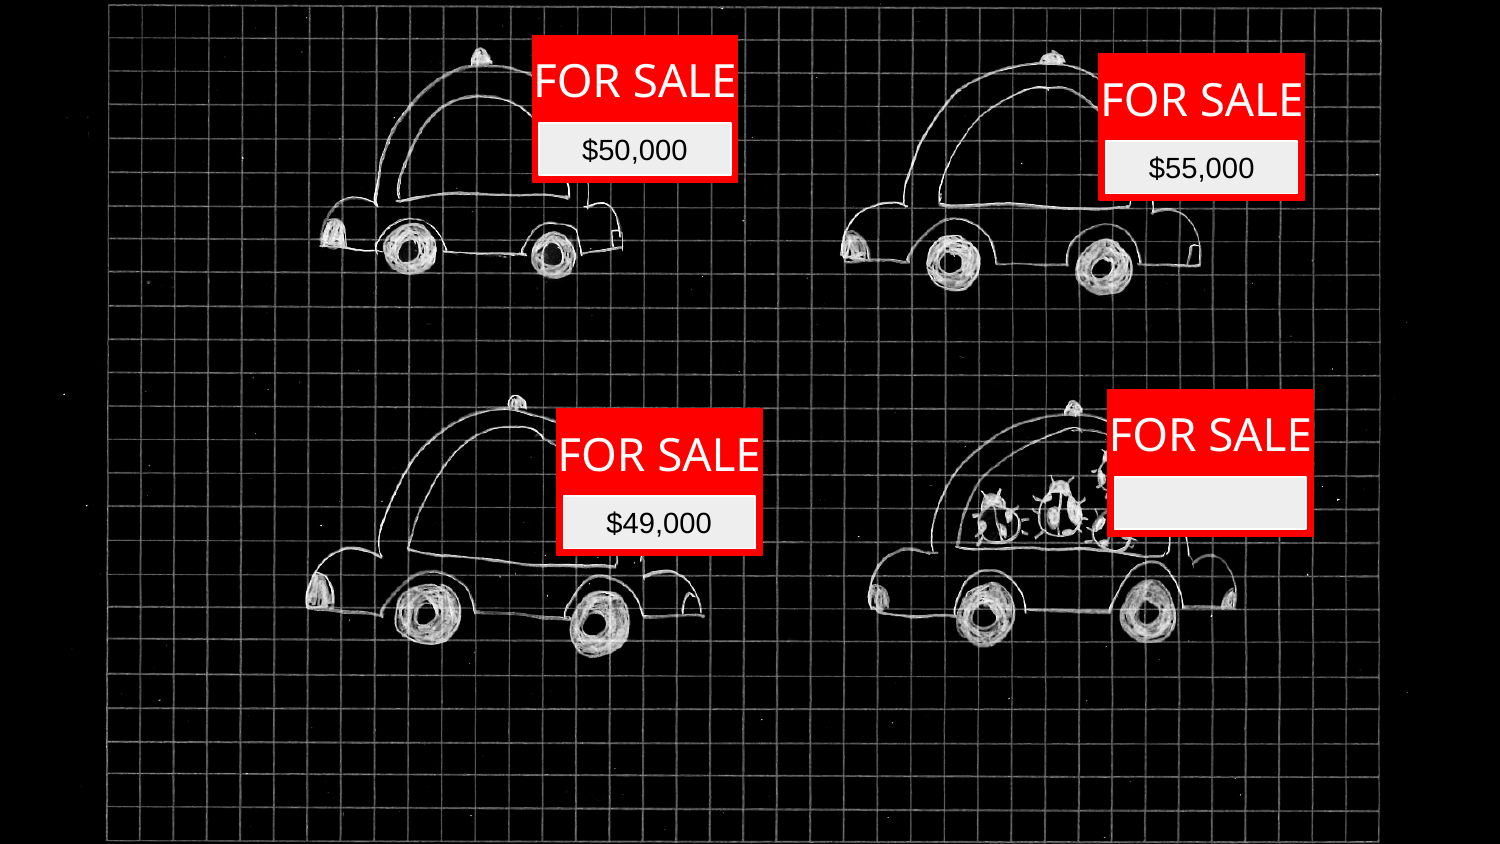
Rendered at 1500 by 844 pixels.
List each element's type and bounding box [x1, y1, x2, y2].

picture [46, 0, 1454, 844]
text_box [556, 408, 763, 556]
text_box [532, 35, 738, 183]
text_box [1098, 53, 1305, 201]
text_box [1107, 389, 1314, 537]
